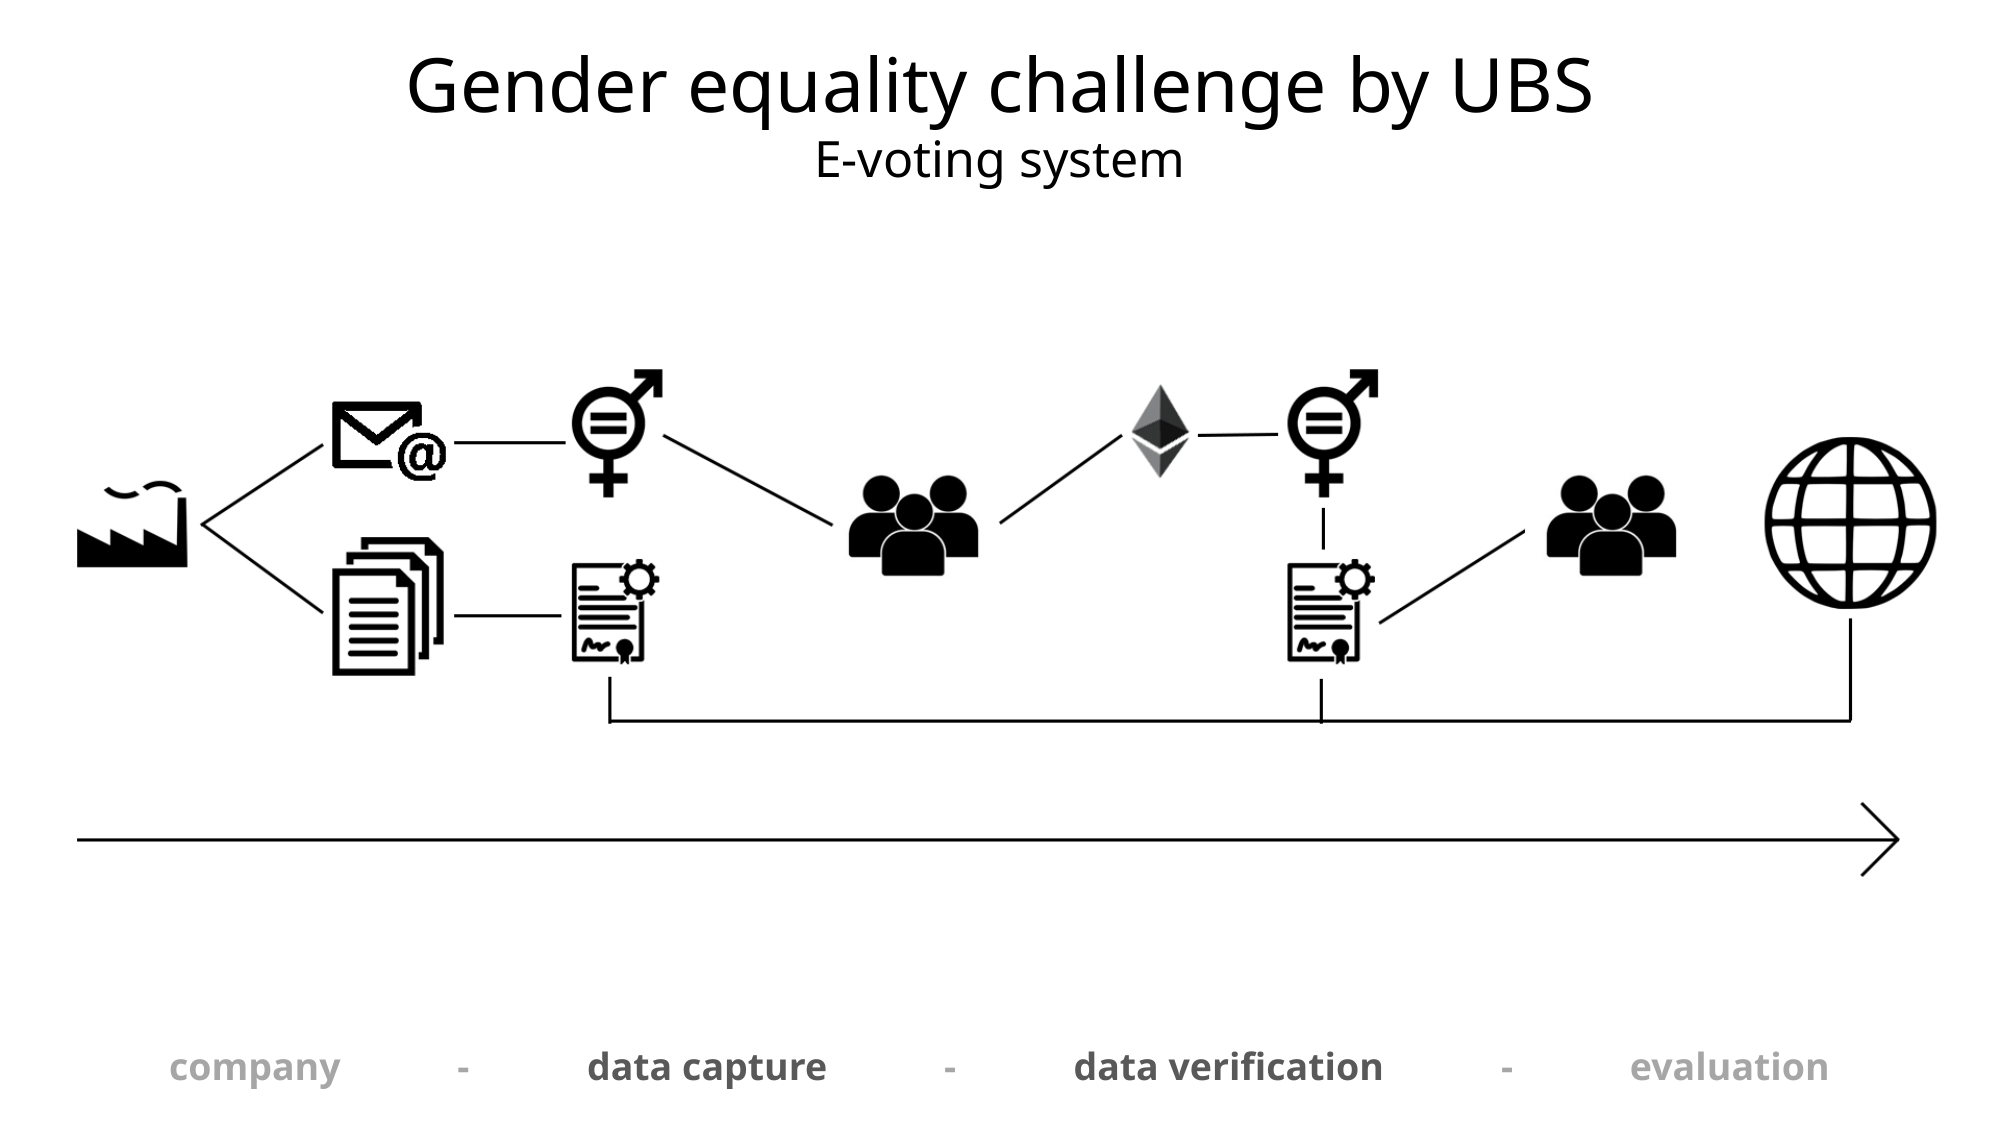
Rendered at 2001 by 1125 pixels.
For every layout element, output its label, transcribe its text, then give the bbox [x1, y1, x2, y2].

picture [0, 359, 2000, 882]
text_box company - data capture - data verification - evaluation [40, 1035, 1960, 1095]
text_box Gender equality challenge by UBS E-voting system [134, 30, 1866, 196]
